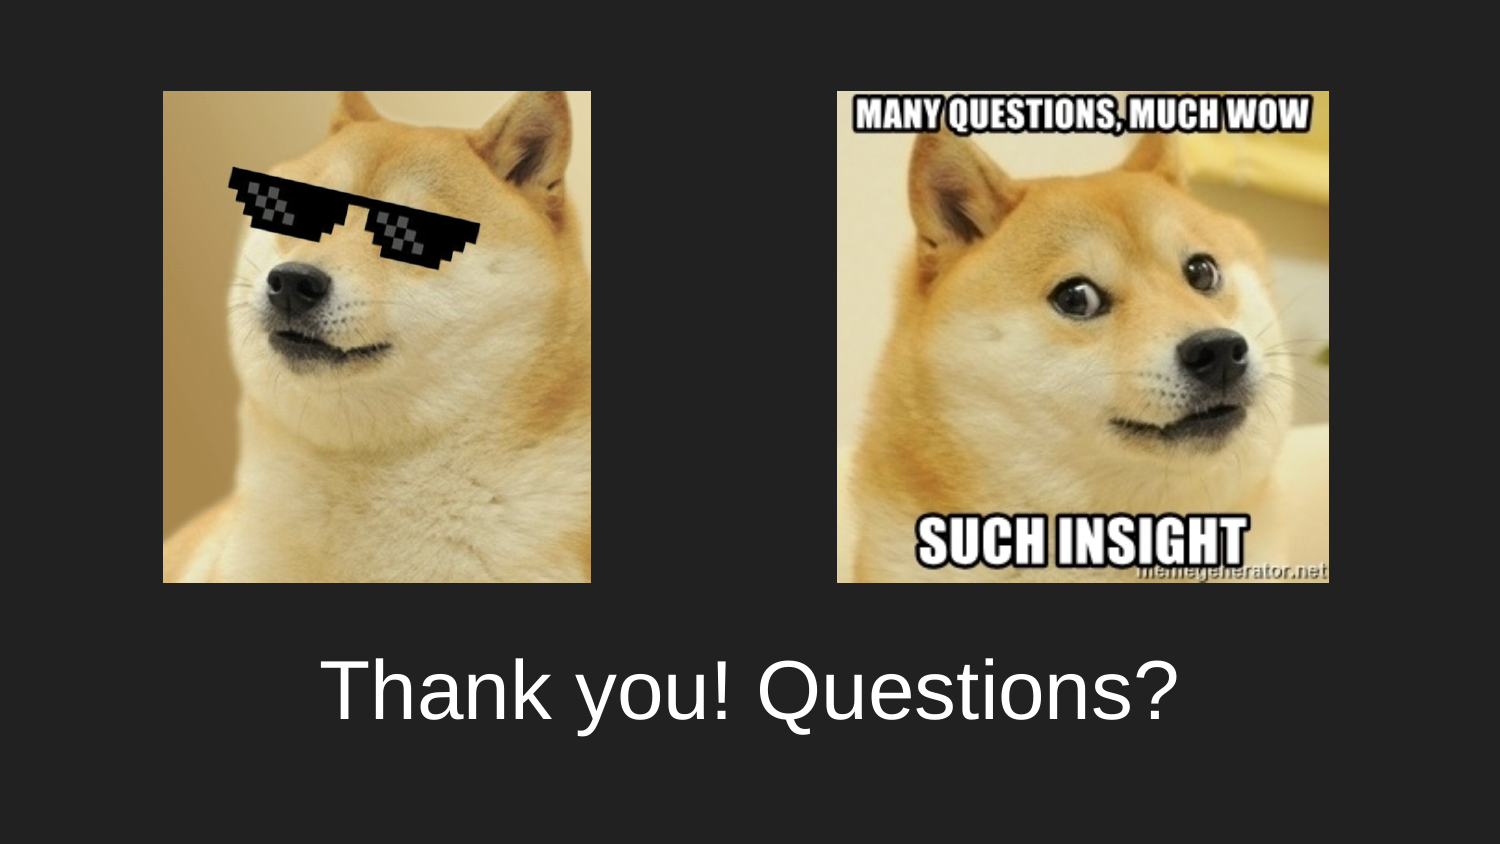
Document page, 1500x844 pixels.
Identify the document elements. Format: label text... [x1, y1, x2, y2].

picture [162, 91, 591, 583]
picture [837, 91, 1330, 583]
title Thank you! Questions? [51, 620, 1449, 750]
